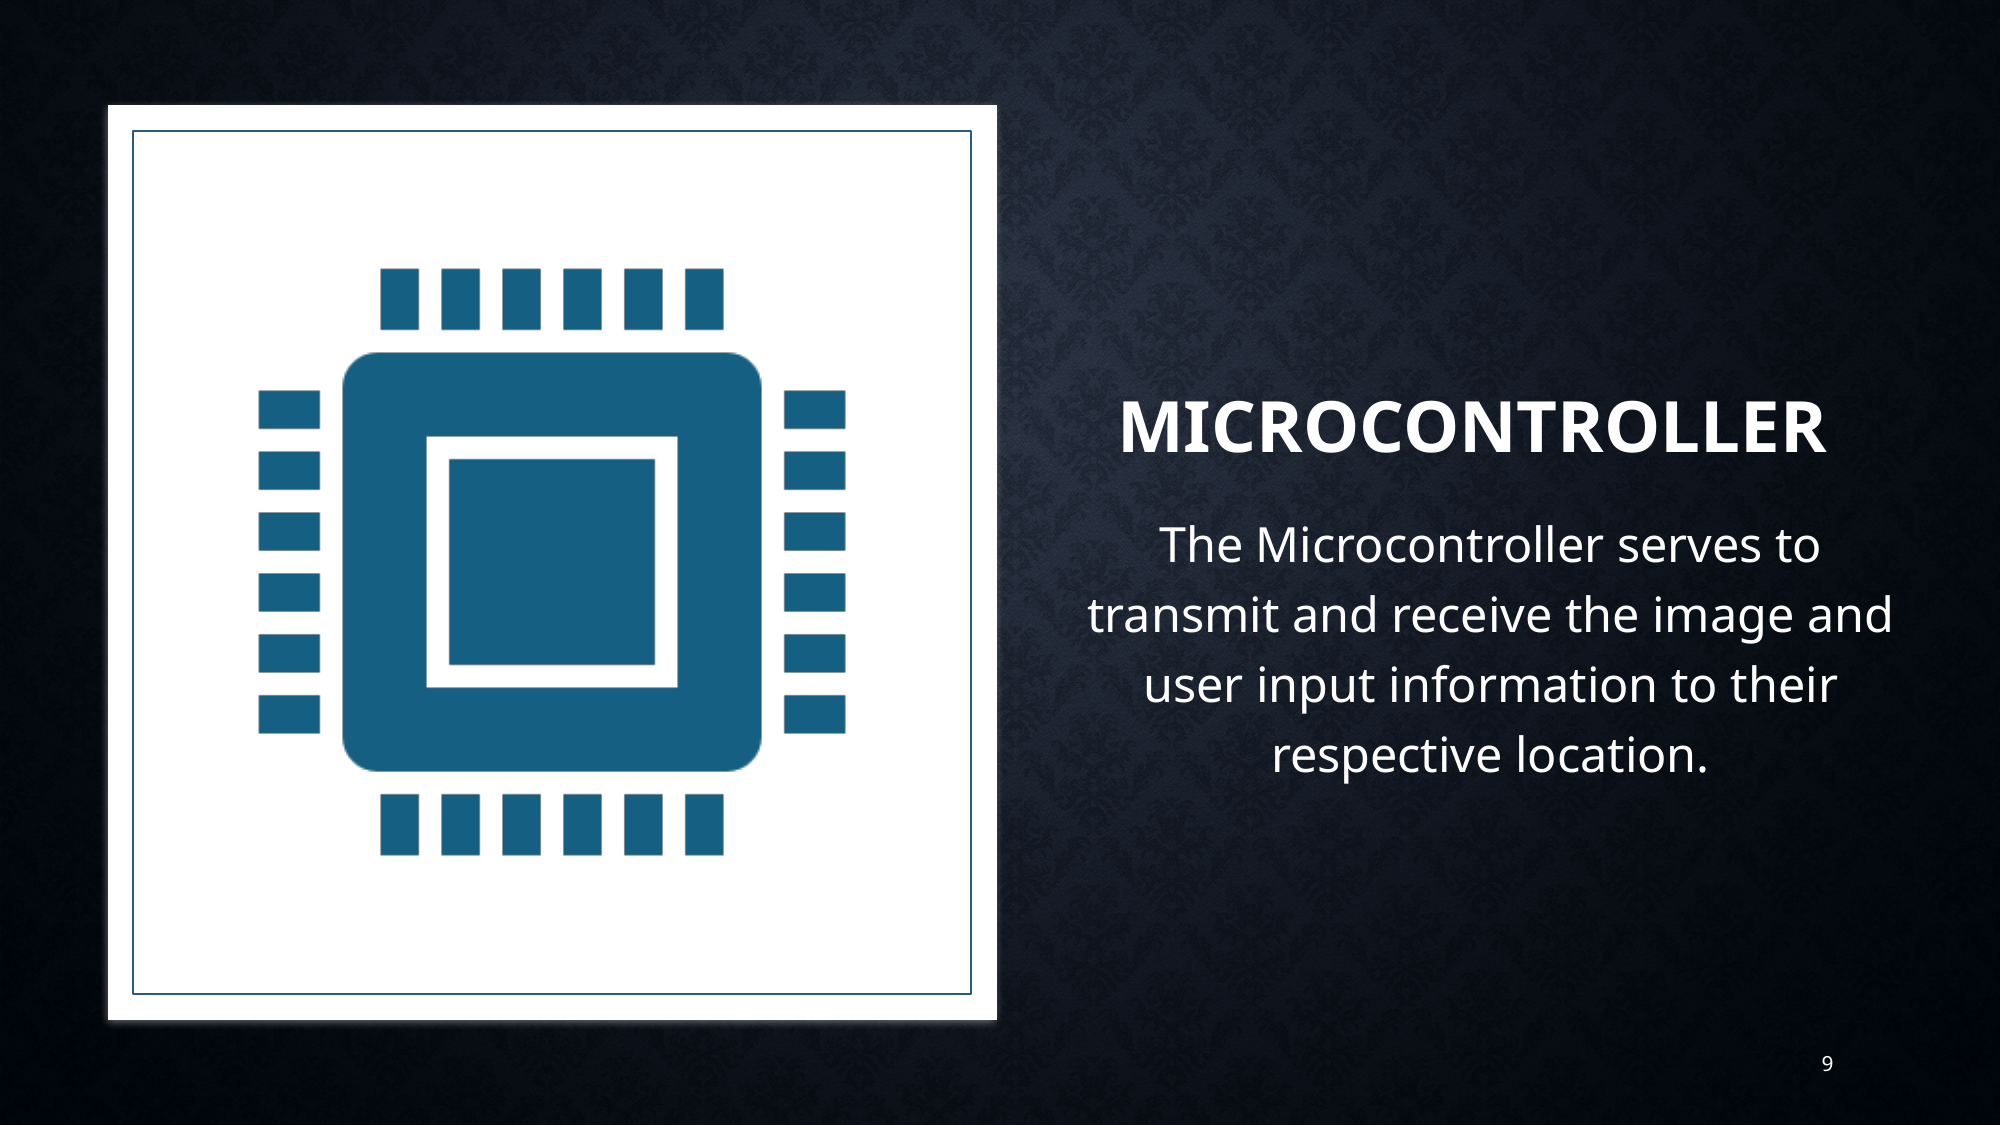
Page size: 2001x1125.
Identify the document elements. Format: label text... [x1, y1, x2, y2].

table_cell 2(9.59) = 19.18 [117, 117, 986, 1013]
slide_number 9 [1724, 1035, 1849, 1095]
list The Microcontroller serves to transmit and receive the image and user input information to their respective location. [1068, 495, 1913, 792]
text_box [122, 119, 983, 1006]
text_box [132, 130, 973, 995]
text_box [0, 0, 2000, 1125]
title Microcontroller [1055, 316, 1889, 476]
picture [186, 196, 918, 928]
